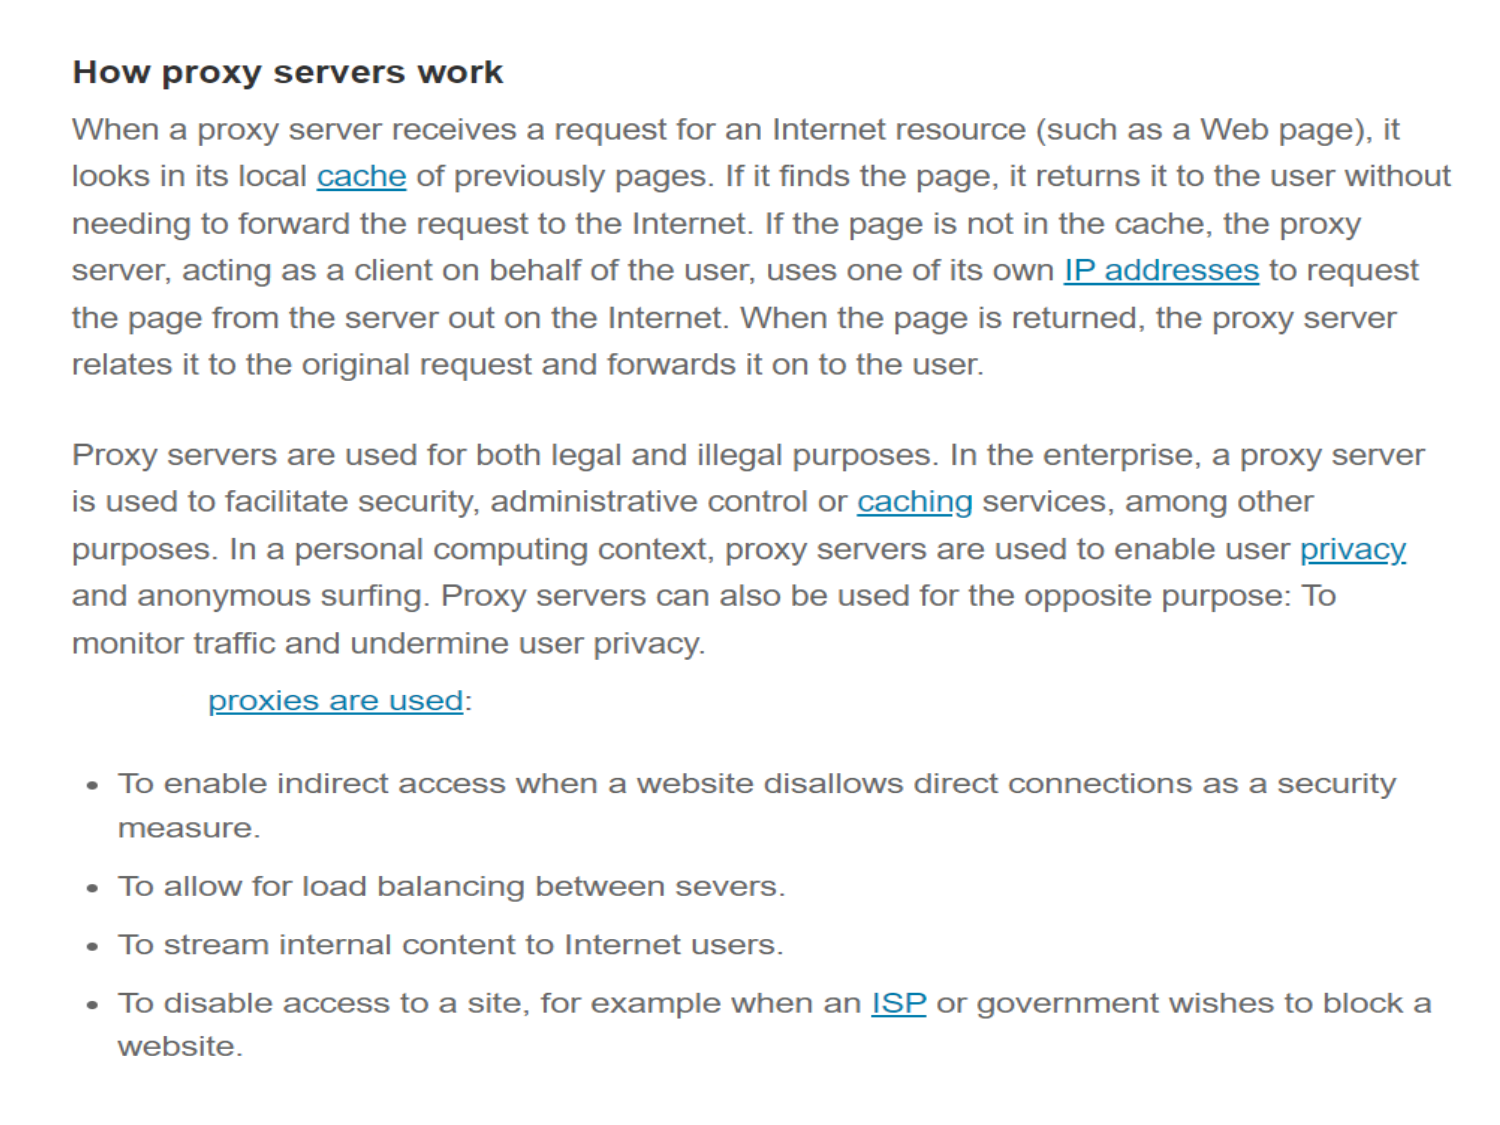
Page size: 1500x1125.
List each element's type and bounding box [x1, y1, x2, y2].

picture [61, 48, 1463, 1077]
